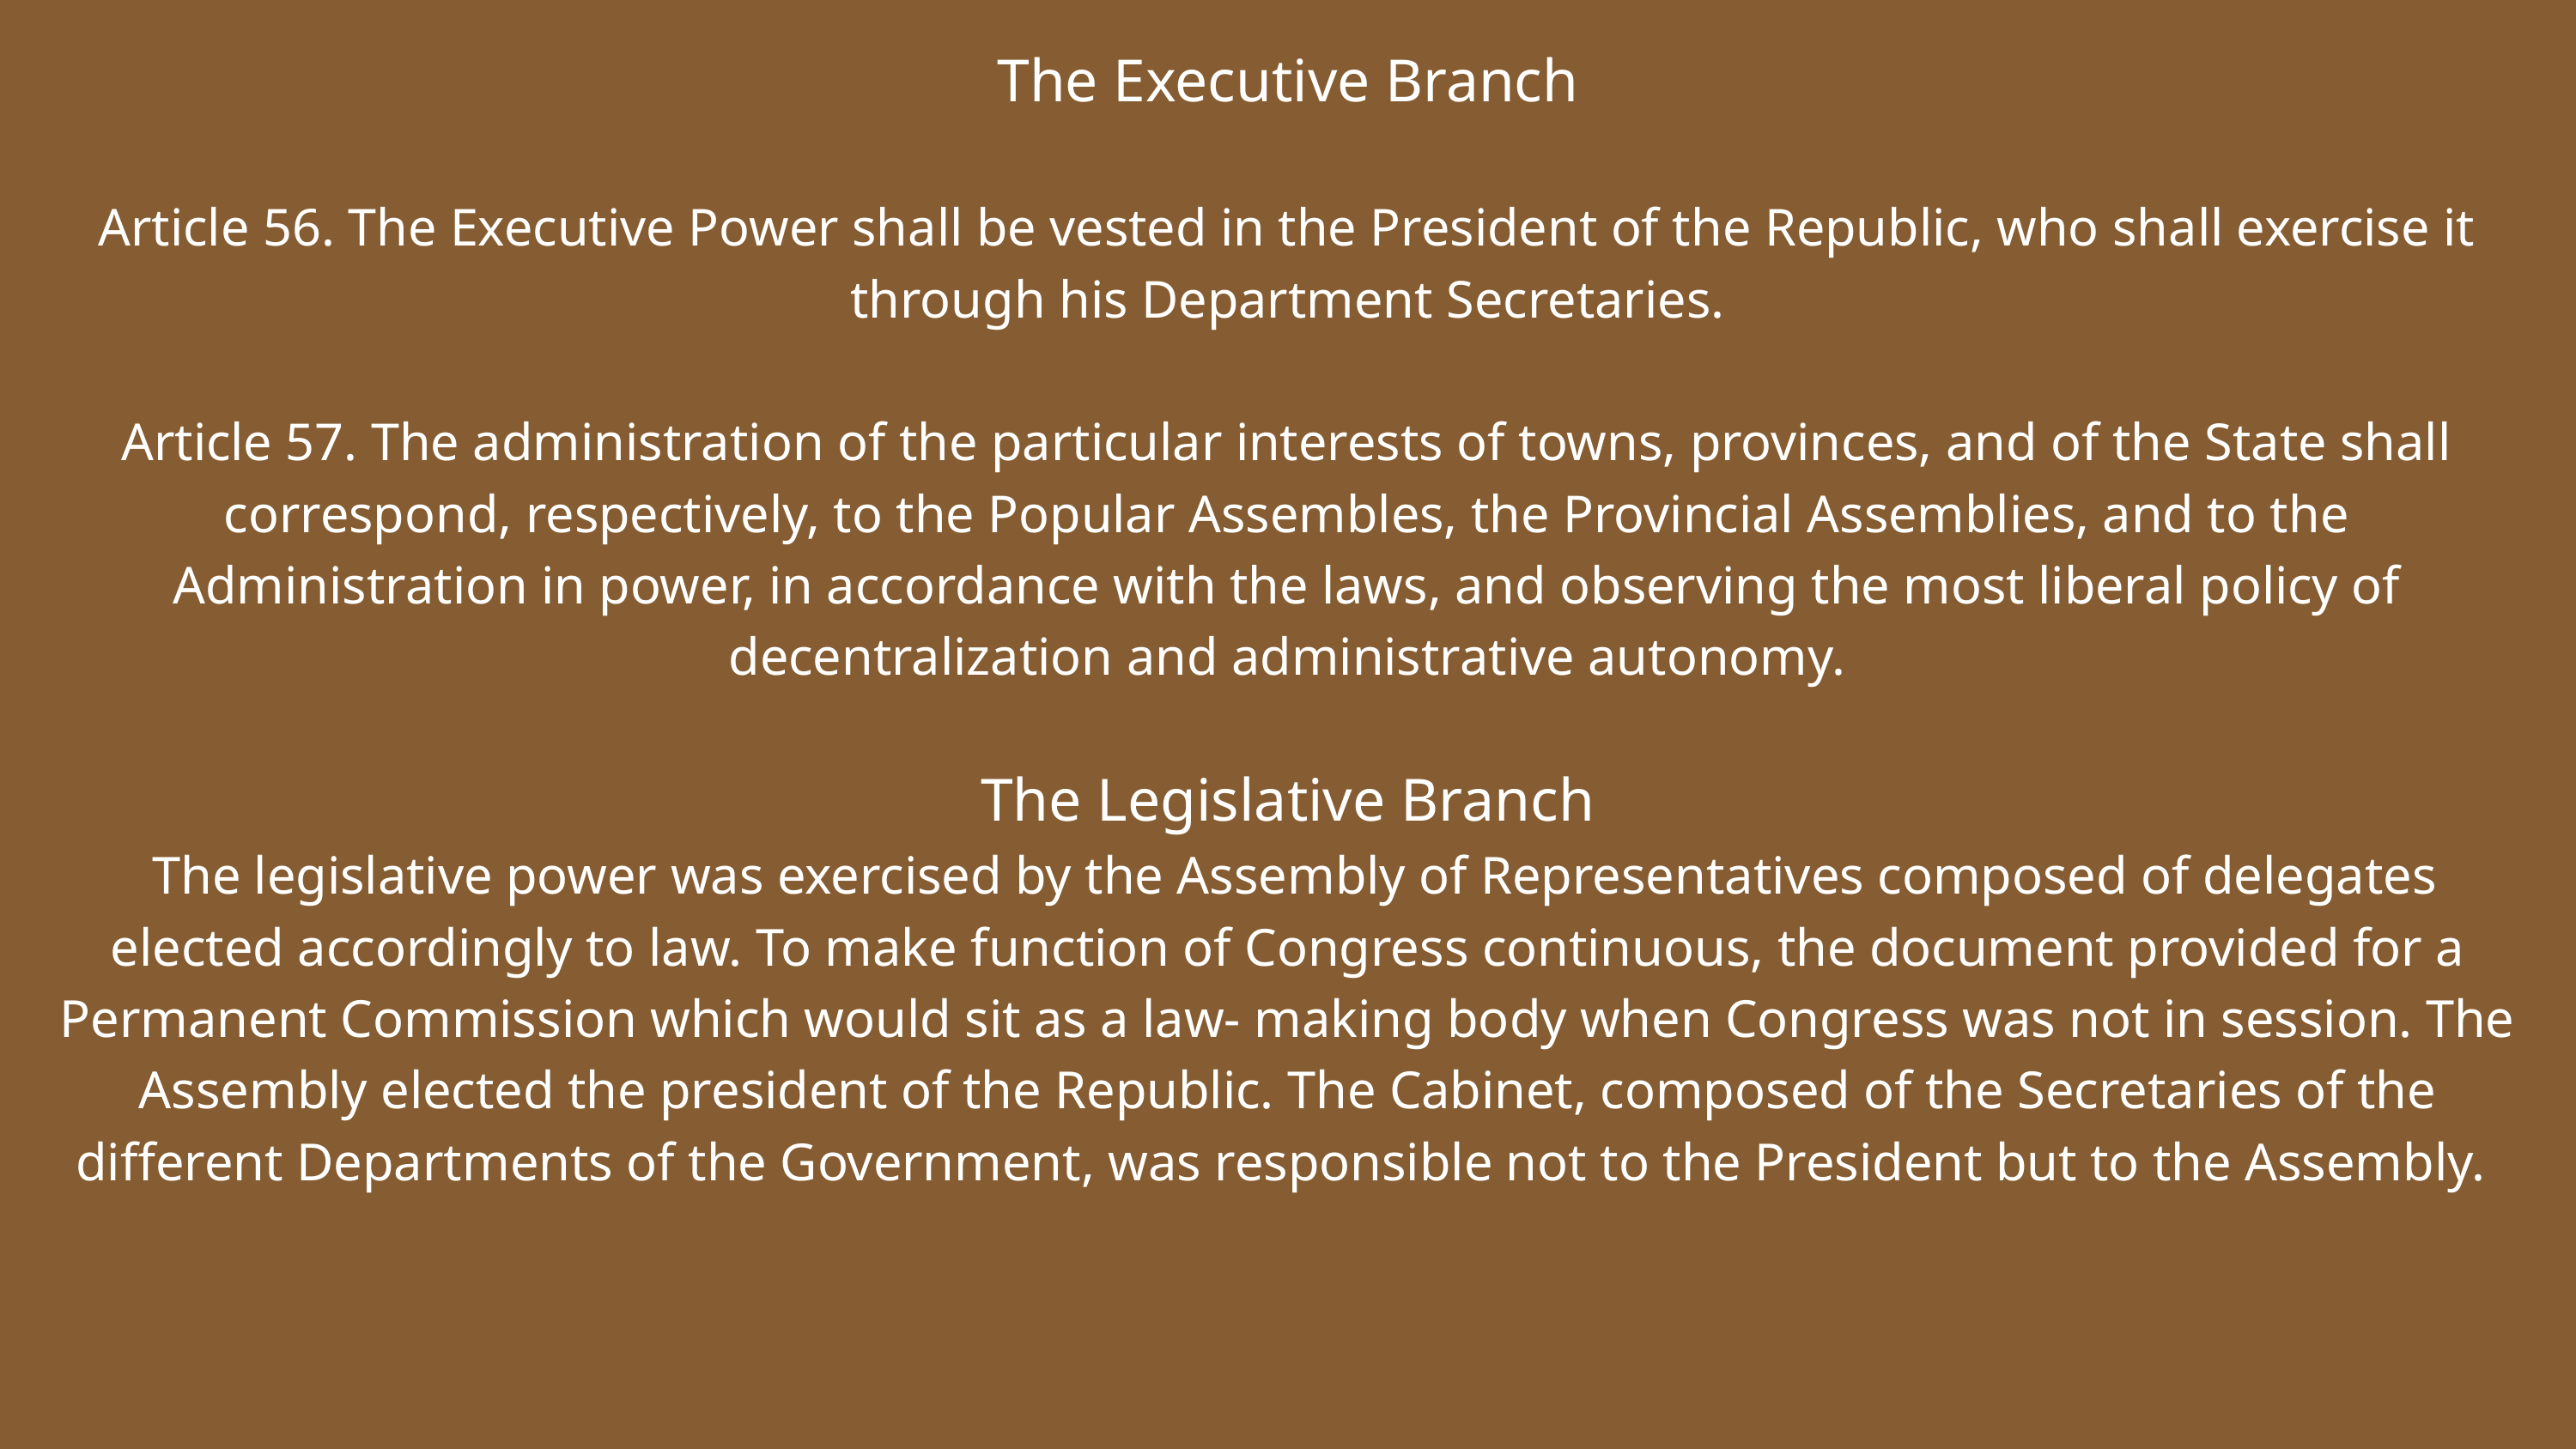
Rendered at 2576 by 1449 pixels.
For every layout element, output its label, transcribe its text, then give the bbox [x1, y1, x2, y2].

text_box The Legislative Branch The legislative power was exercised by the Assembly of Representatives composed of delegates elected accordingly to law. To make function of Congress continuous, the document provided for a Permanent Commission which would sit as a law- making body when Congress was not in session. The Assembly elected the president of the Republic. The Cabinet, composed of the Secretaries of the different Departments of the Government, was responsible not to the President but to the Assembly. [52, 751, 2524, 1321]
text_box The Executive Branch Article 56. The Executive Power shall be vested in the President of the Republic, who shall exercise it through his Department Secretaries. Article 57. The administration of the particular interests of towns, provinces, and of the State shall correspond, respectively, to the Popular Assembles, the Provincial Assemblies, and to the Administration in power, in accordance with the laws, and observing the most liberal policy of decentralization and administrative autonomy. [52, 32, 2524, 686]
